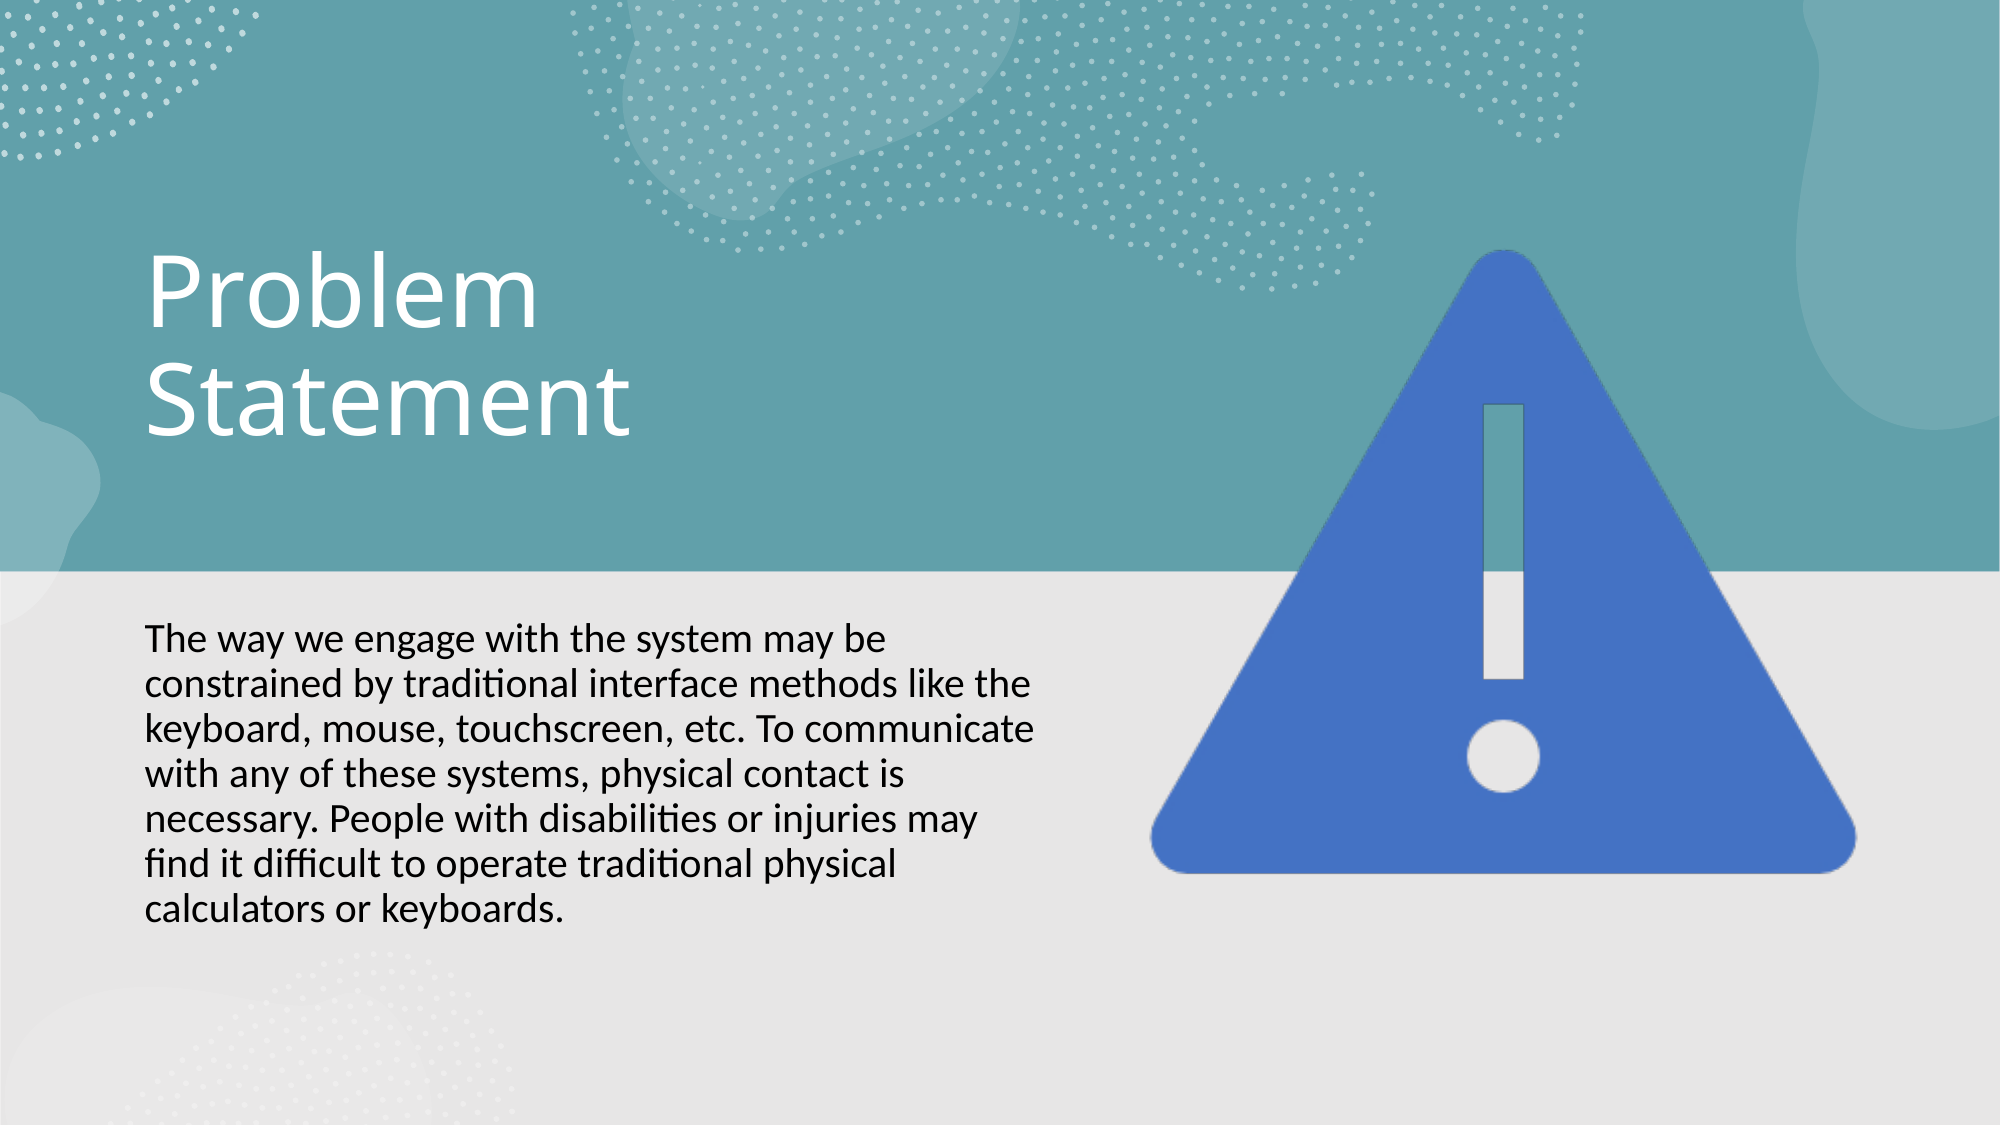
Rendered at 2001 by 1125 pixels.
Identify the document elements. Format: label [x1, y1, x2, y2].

text_box [0, 0, 2000, 1125]
